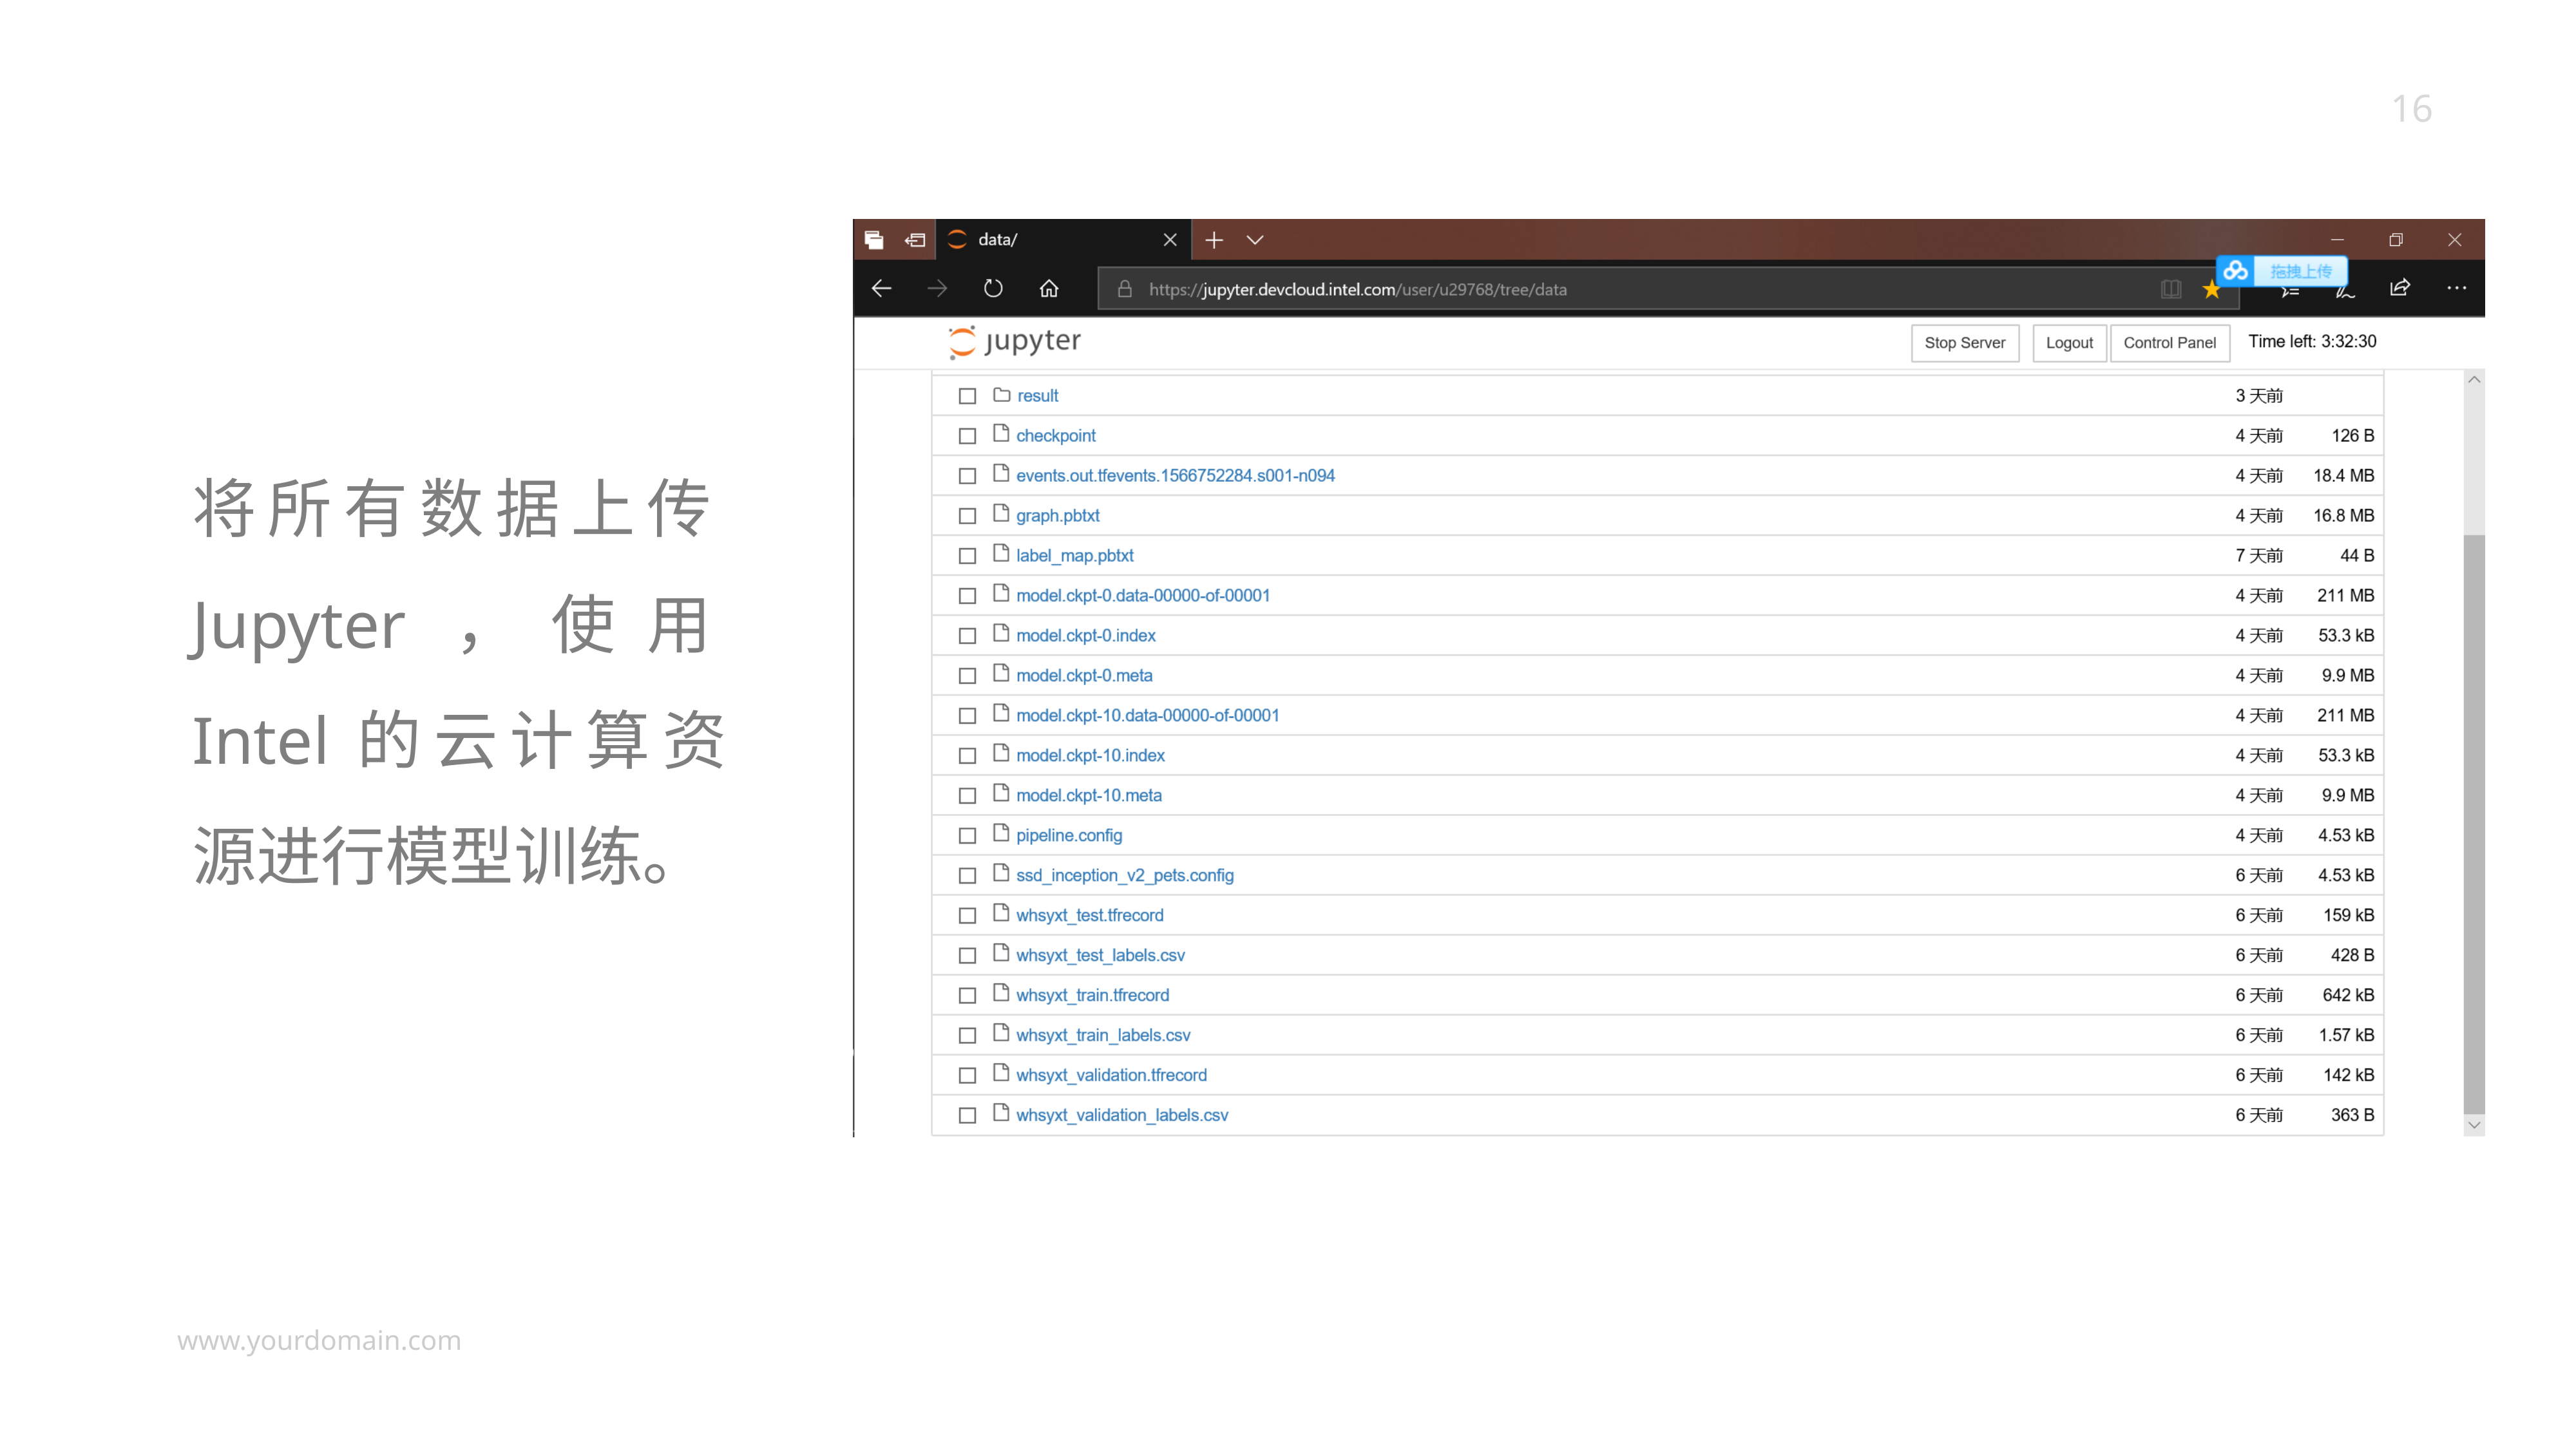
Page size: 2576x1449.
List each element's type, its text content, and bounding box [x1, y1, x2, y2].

picture [853, 219, 2485, 1137]
text_box 将所有数据上传Jupyter，使用Intel的云计算资源进行模型训练。 [182, 424, 737, 898]
